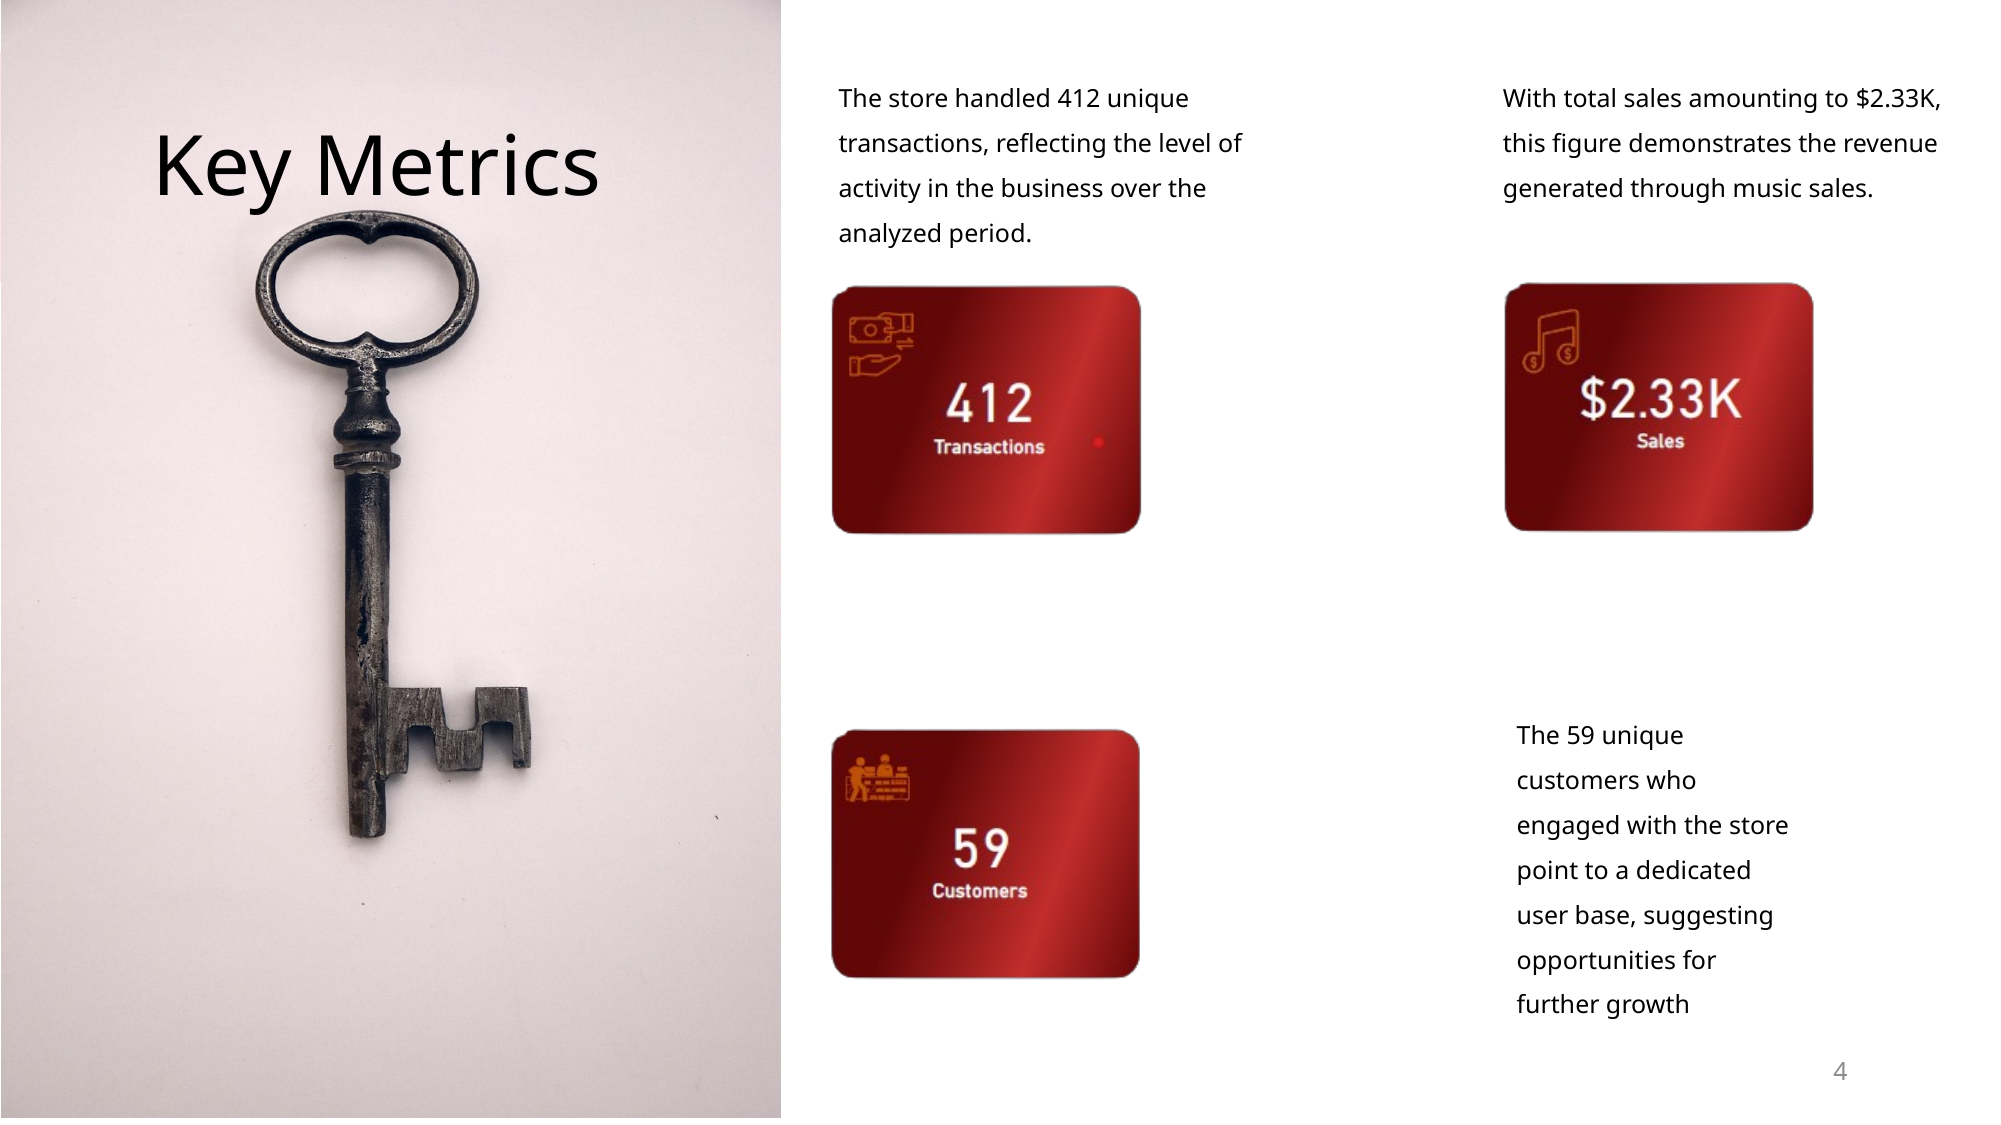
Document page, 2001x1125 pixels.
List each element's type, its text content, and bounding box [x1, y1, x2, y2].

slide_number 4 [1412, 1042, 1863, 1103]
title Key Metrics [781, 59, 1863, 278]
text_box With total sales amounting to $2.33K, this figure demonstrates the revenue generated through music sales. [1487, 60, 1985, 210]
picture [1488, 278, 1823, 539]
text_box The store handled 412 unique transactions, reflecting the level of activity in the business over the analyzed period. [823, 60, 1320, 255]
text_box The 59 unique customers who engaged with the store point to a dedicated user base, suggesting opportunities for further growth [1501, 697, 1822, 1027]
picture [1, 0, 781, 1118]
picture [823, 278, 1149, 543]
picture [824, 720, 1154, 995]
